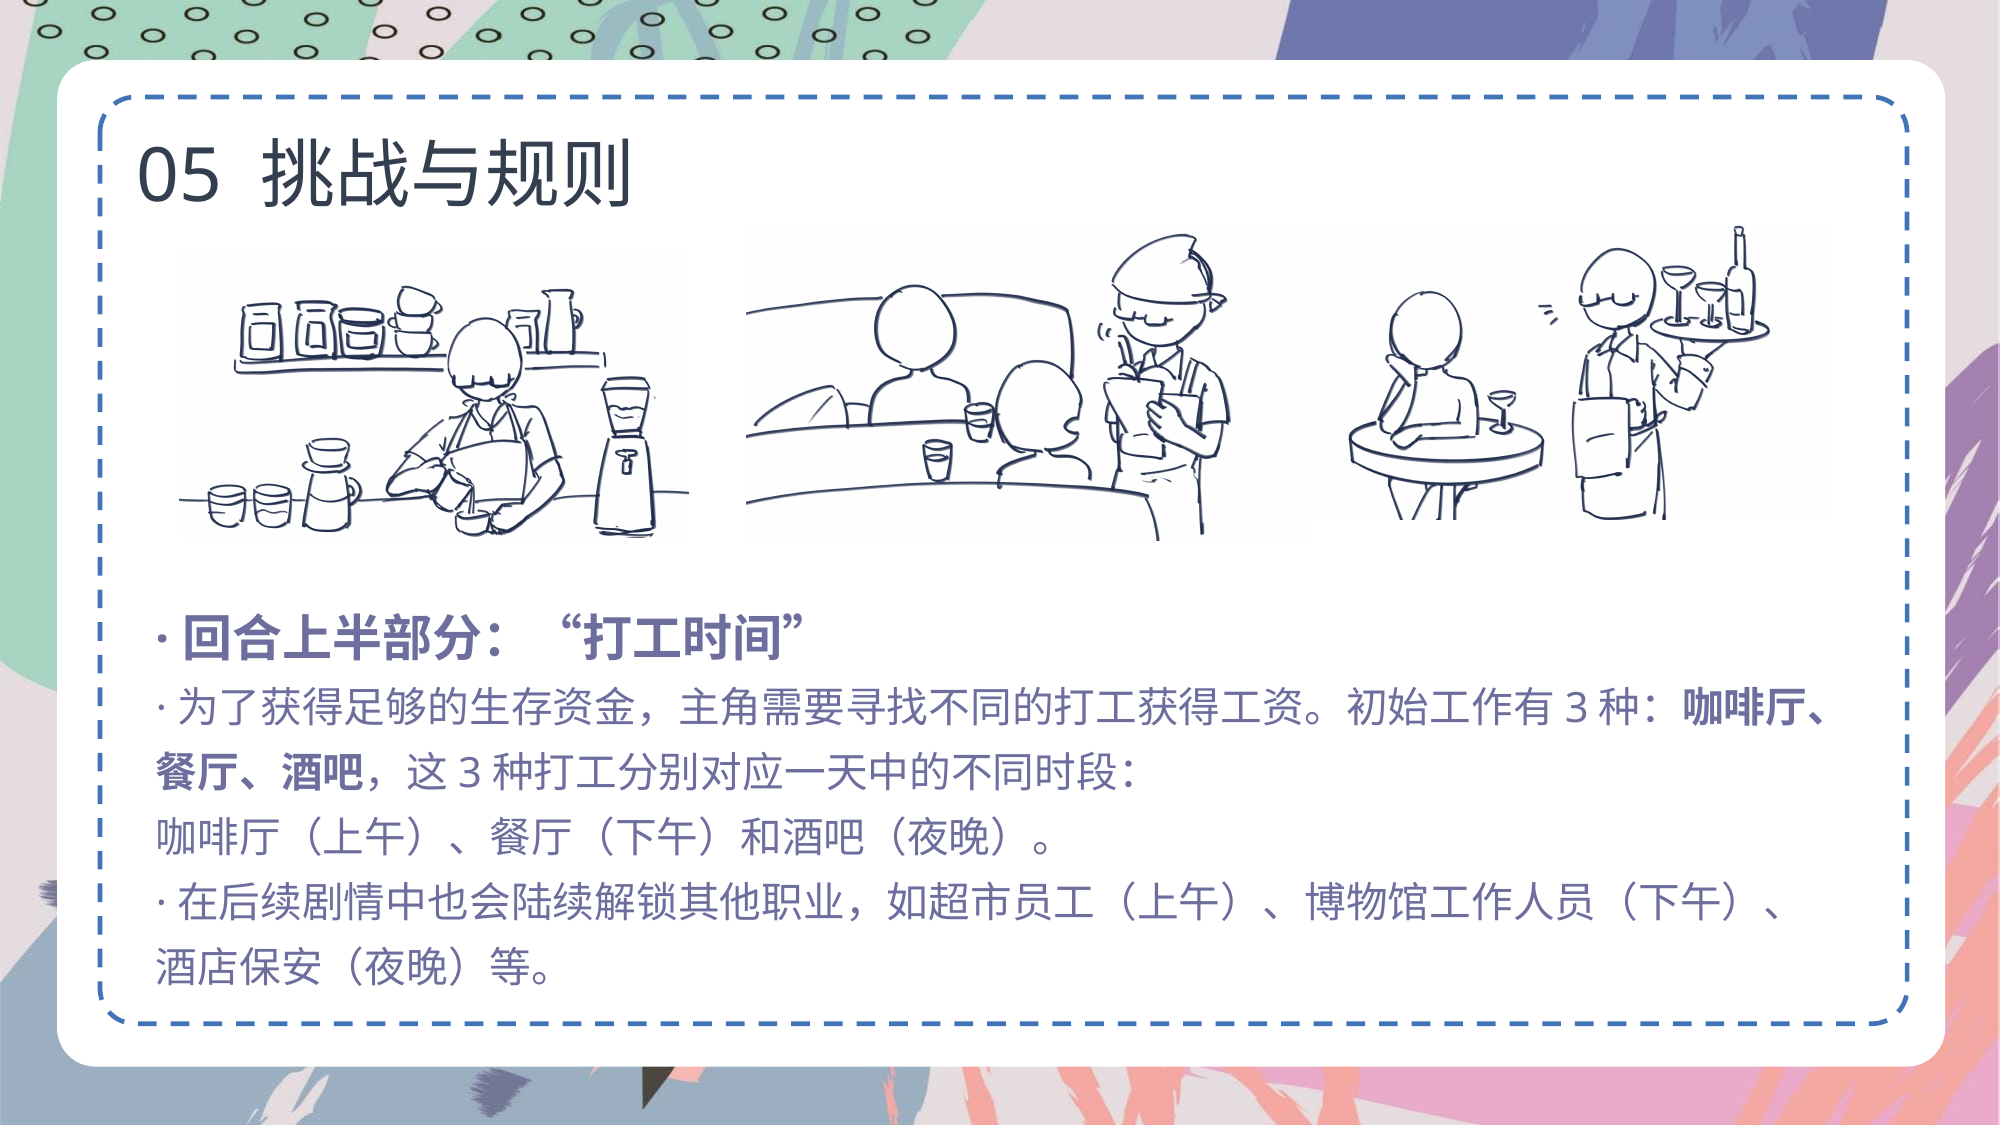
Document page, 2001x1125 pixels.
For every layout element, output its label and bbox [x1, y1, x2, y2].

text_box [57, 60, 1946, 1067]
picture [0, 0, 2000, 1125]
